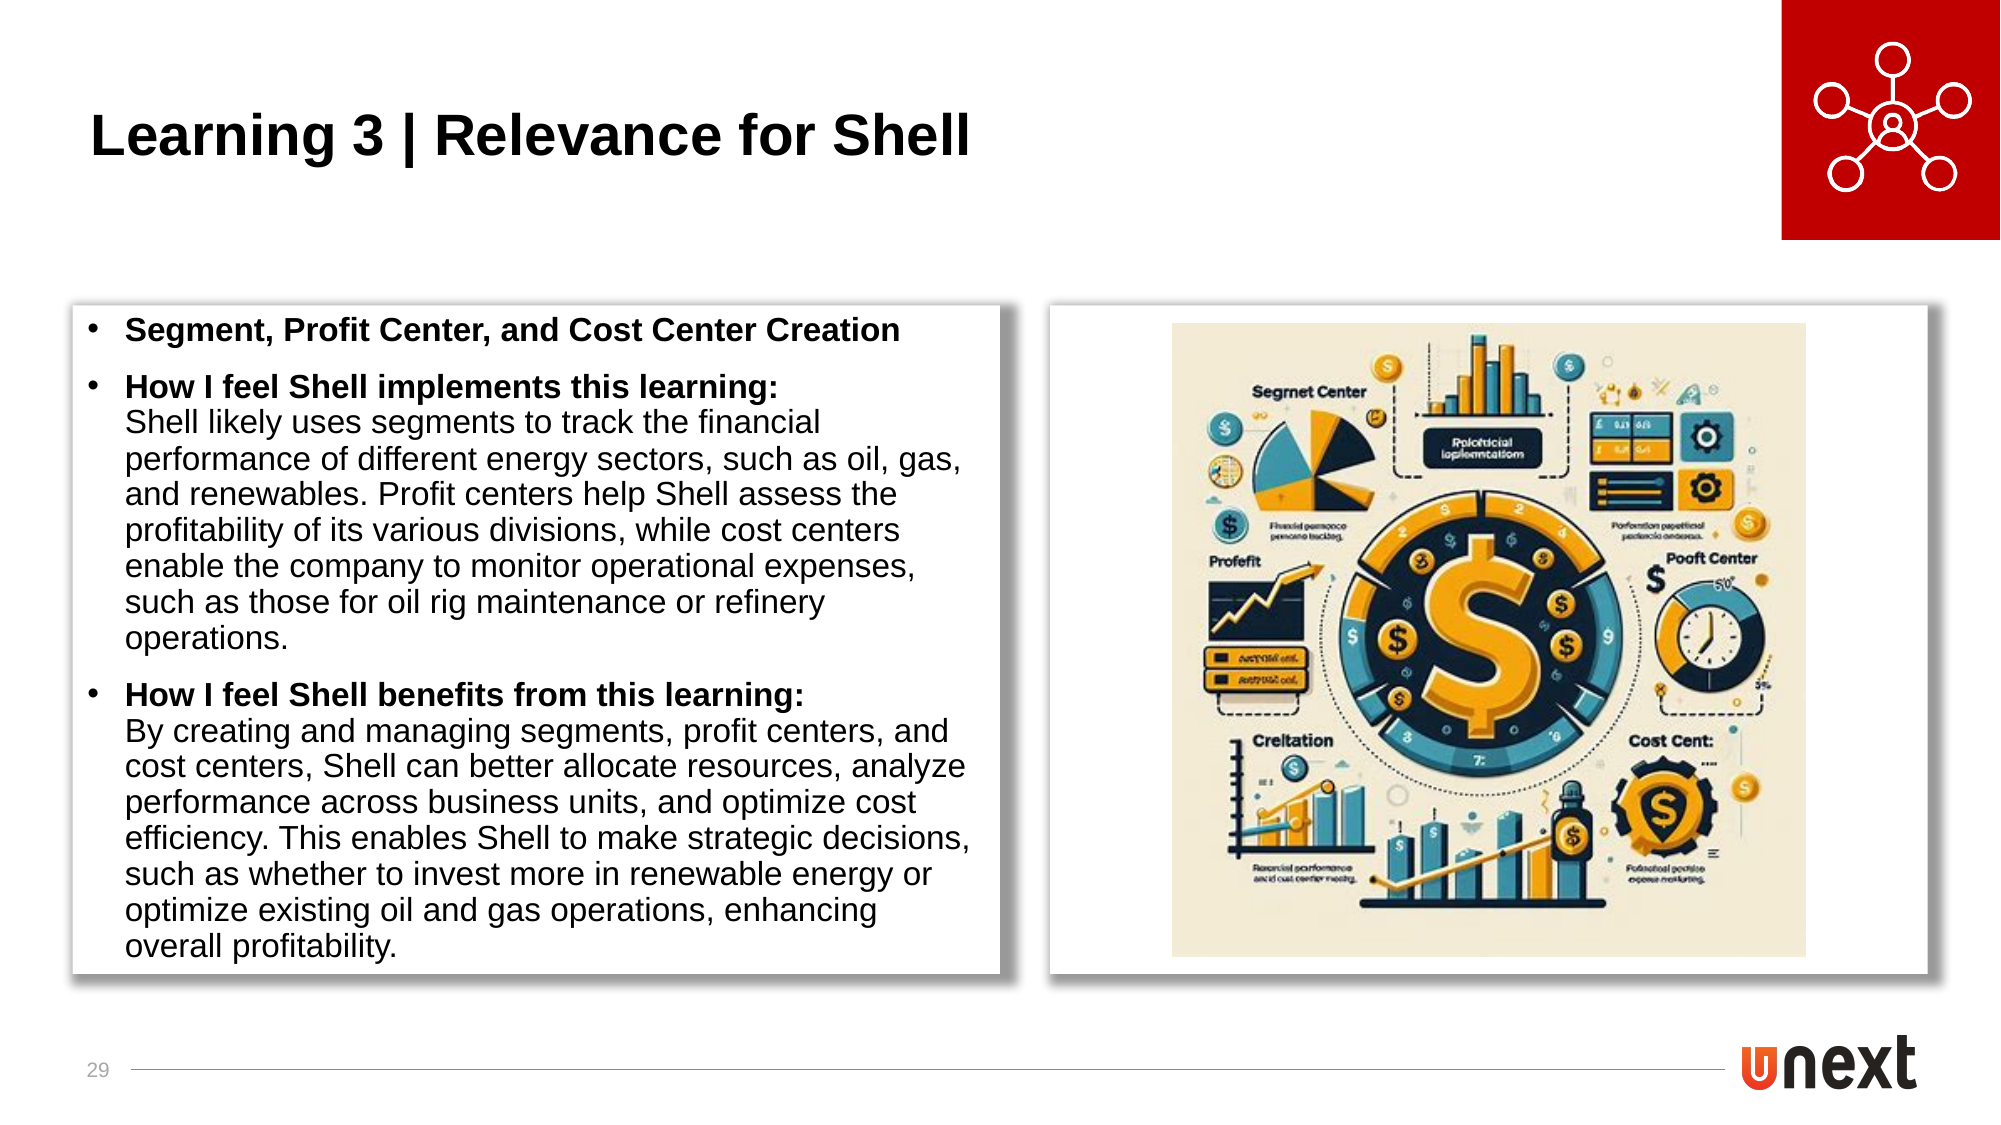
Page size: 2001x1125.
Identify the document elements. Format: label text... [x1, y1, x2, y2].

picture [1172, 323, 1806, 957]
text_box [1050, 305, 1928, 974]
text_box [1781, 0, 2000, 241]
picture [1795, 19, 1990, 214]
title Learning 3 | Relevance for Shell [76, 78, 1795, 196]
text_box Segment, Profit Center, and Cost Center Creation How I feel Shell implements this learning: Shell likely uses segments to track the financial performance of different energy sectors, such as oil, gas, and renewables. Profit centers help Shell assess the profitability of its various divisions, while cost centers enable the company to monitor operational expenses, such as those for oil rig maintenance or refinery operations. How I feel Shell benefits from this learning: By creating and managing segments, profit centers, and cost centers, Shell can better allocate resources, analyze performance across business units, and optimize cost efficiency. This enables Shell to make strategic decisions, such as whether to invest more in renewable energy or optimize existing oil and gas operations, enhancing overall profitability. [72, 305, 1000, 974]
slide_number 29 [48, 1047, 110, 1091]
picture [1742, 1035, 1917, 1090]
